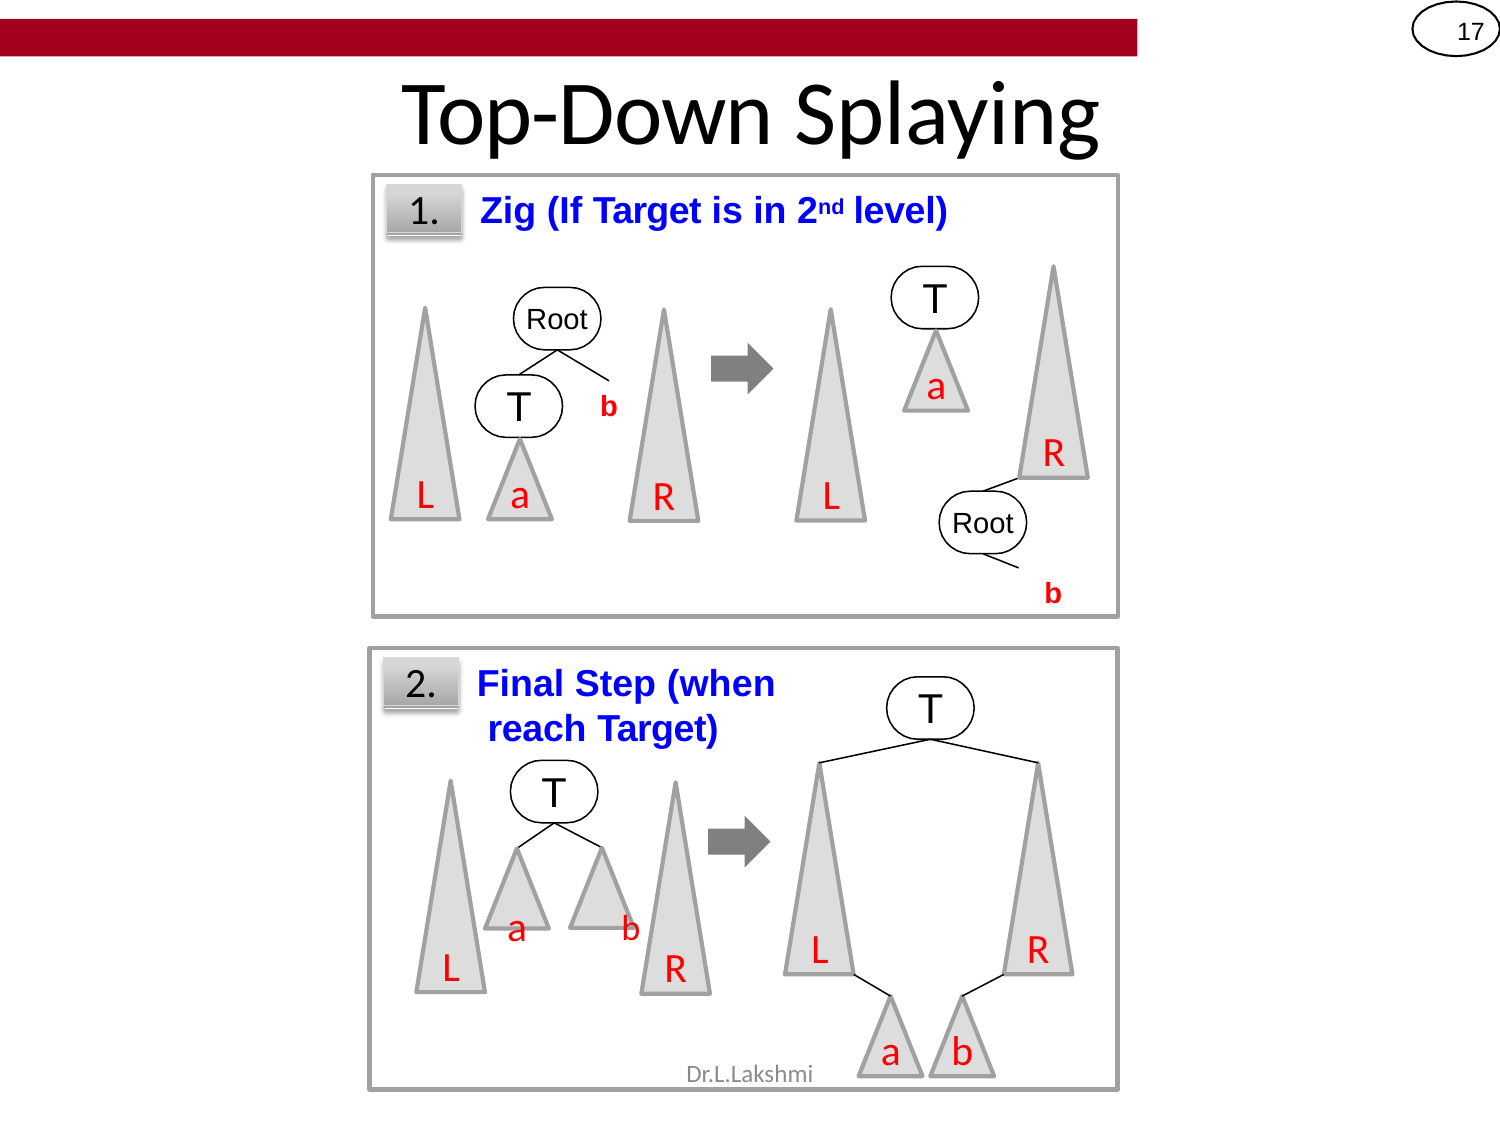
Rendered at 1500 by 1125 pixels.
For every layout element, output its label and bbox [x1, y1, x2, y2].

text_box [1412, 1, 1500, 57]
footer [512, 1042, 988, 1103]
text_box [369, 642, 1118, 1090]
text_box [372, 169, 1118, 617]
title [393, 12, 1107, 174]
text_box [1107, 18, 1138, 57]
text_box [0, 18, 393, 57]
